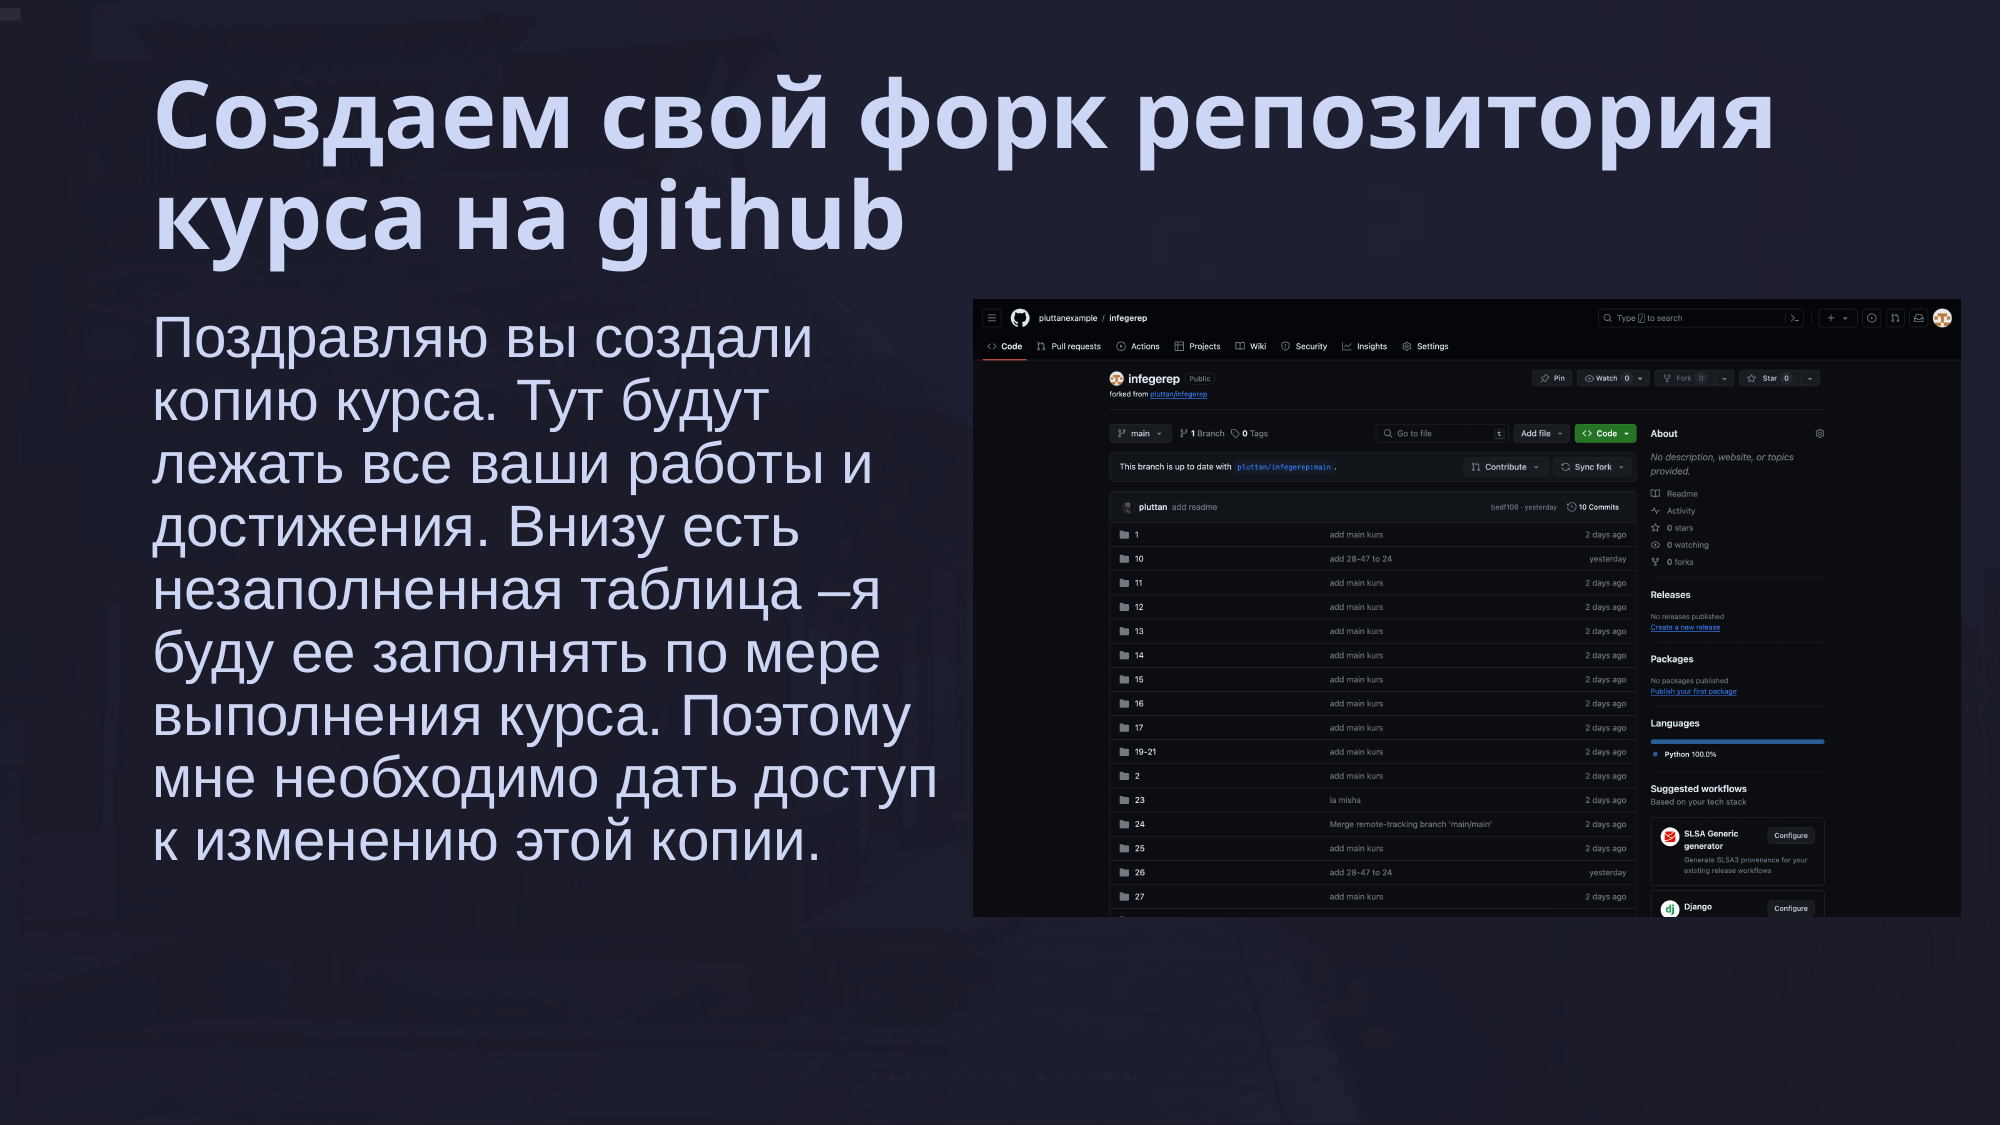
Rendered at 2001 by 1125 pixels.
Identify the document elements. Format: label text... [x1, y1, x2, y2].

picture [973, 299, 1961, 917]
list Поздравляю вы создали копию курса. Тут будут лежать все ваши работы и достижения. Внизу есть незаполненная таблица –я буду ее заполнять по мере выполнения курса. Поэтому мне необходимо дать доступ к изменению этой копии. [137, 299, 974, 1014]
title Создаем свой форк репозитория курса на github [137, 59, 1863, 278]
